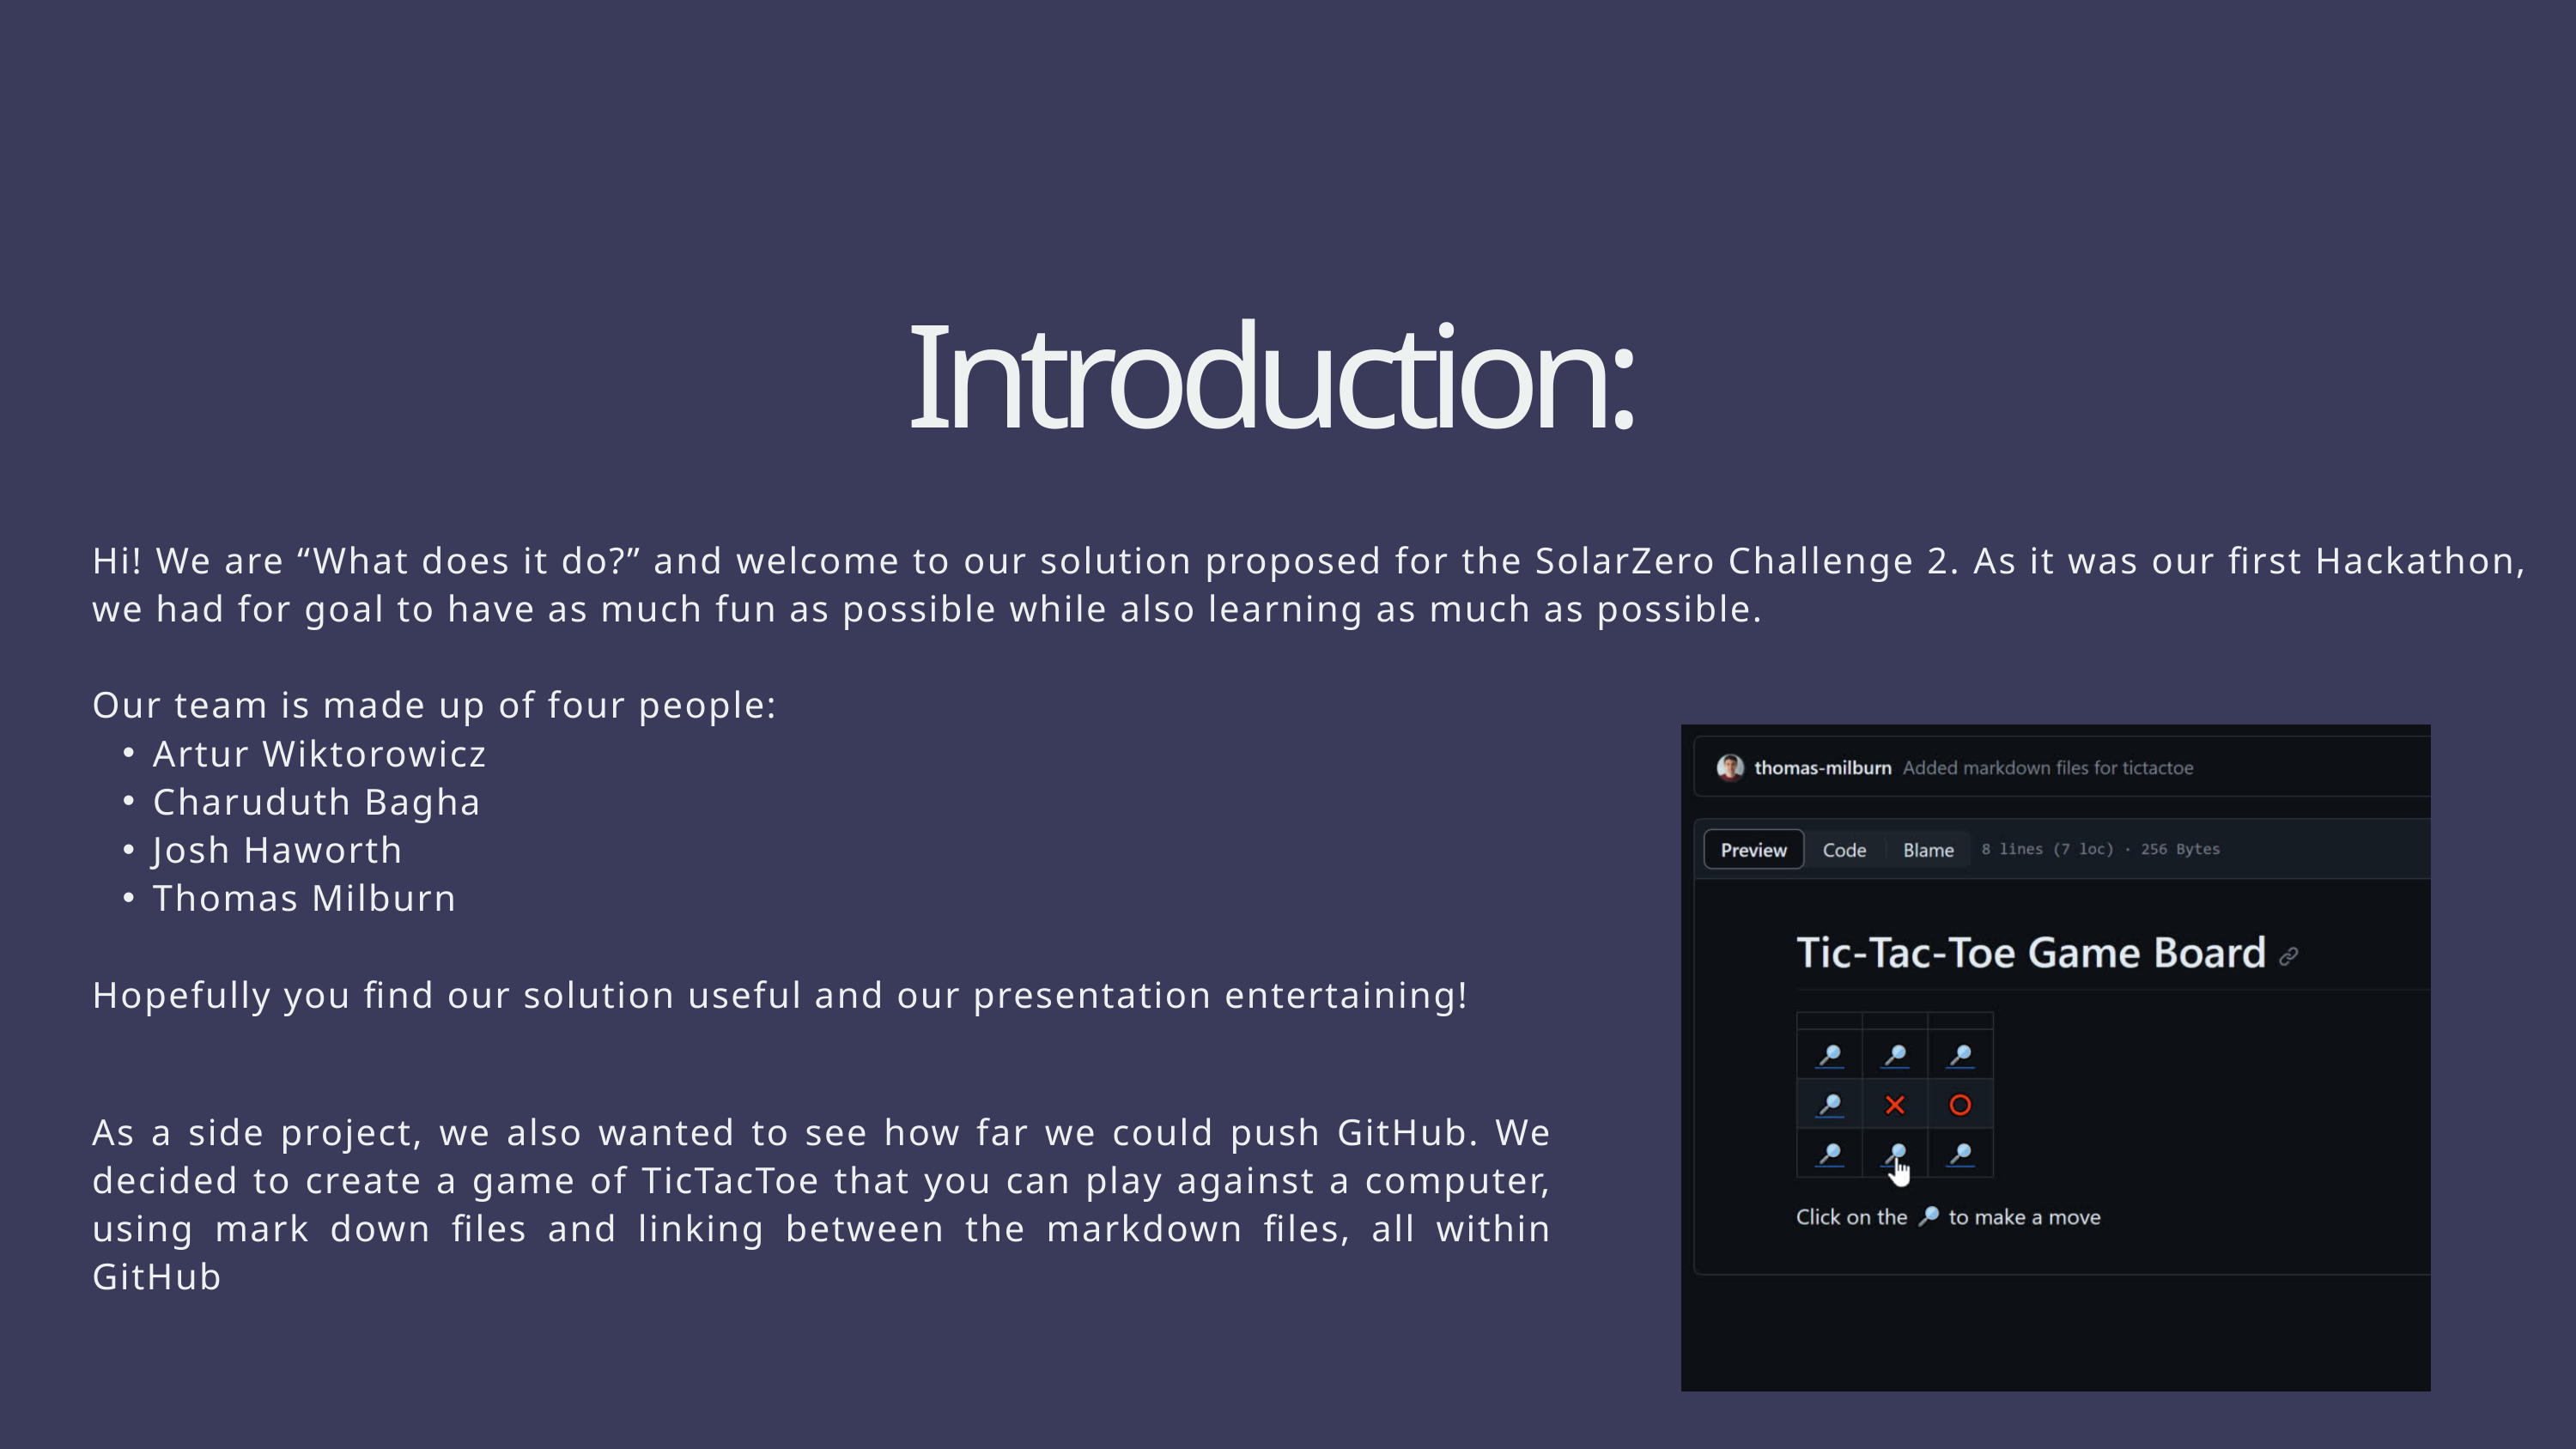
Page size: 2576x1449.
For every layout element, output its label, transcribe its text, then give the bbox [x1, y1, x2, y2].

text_box As a side project, we also wanted to see how far we could push GitHub. We decided to create a game of TicTacToe that you can play against a computer, using mark down files and linking between the markdown files, all within GitHub [92, 1104, 1554, 1298]
text_box Hi! We are “What does it do?” and welcome to our solution proposed for the SolarZero Challenge 2. As it was our first Hackathon, we had for goal to have as much fun as possible while also learning as much as possible. Our team is made up of four people: Artur Wiktorowicz Charuduth Bagha Josh Haworth Thomas Milburn Hopefully you find our solution useful and our presentation entertaining! [92, 532, 2531, 1016]
text_box Introduction: [286, 318, 2290, 457]
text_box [1680, 724, 2432, 1392]
